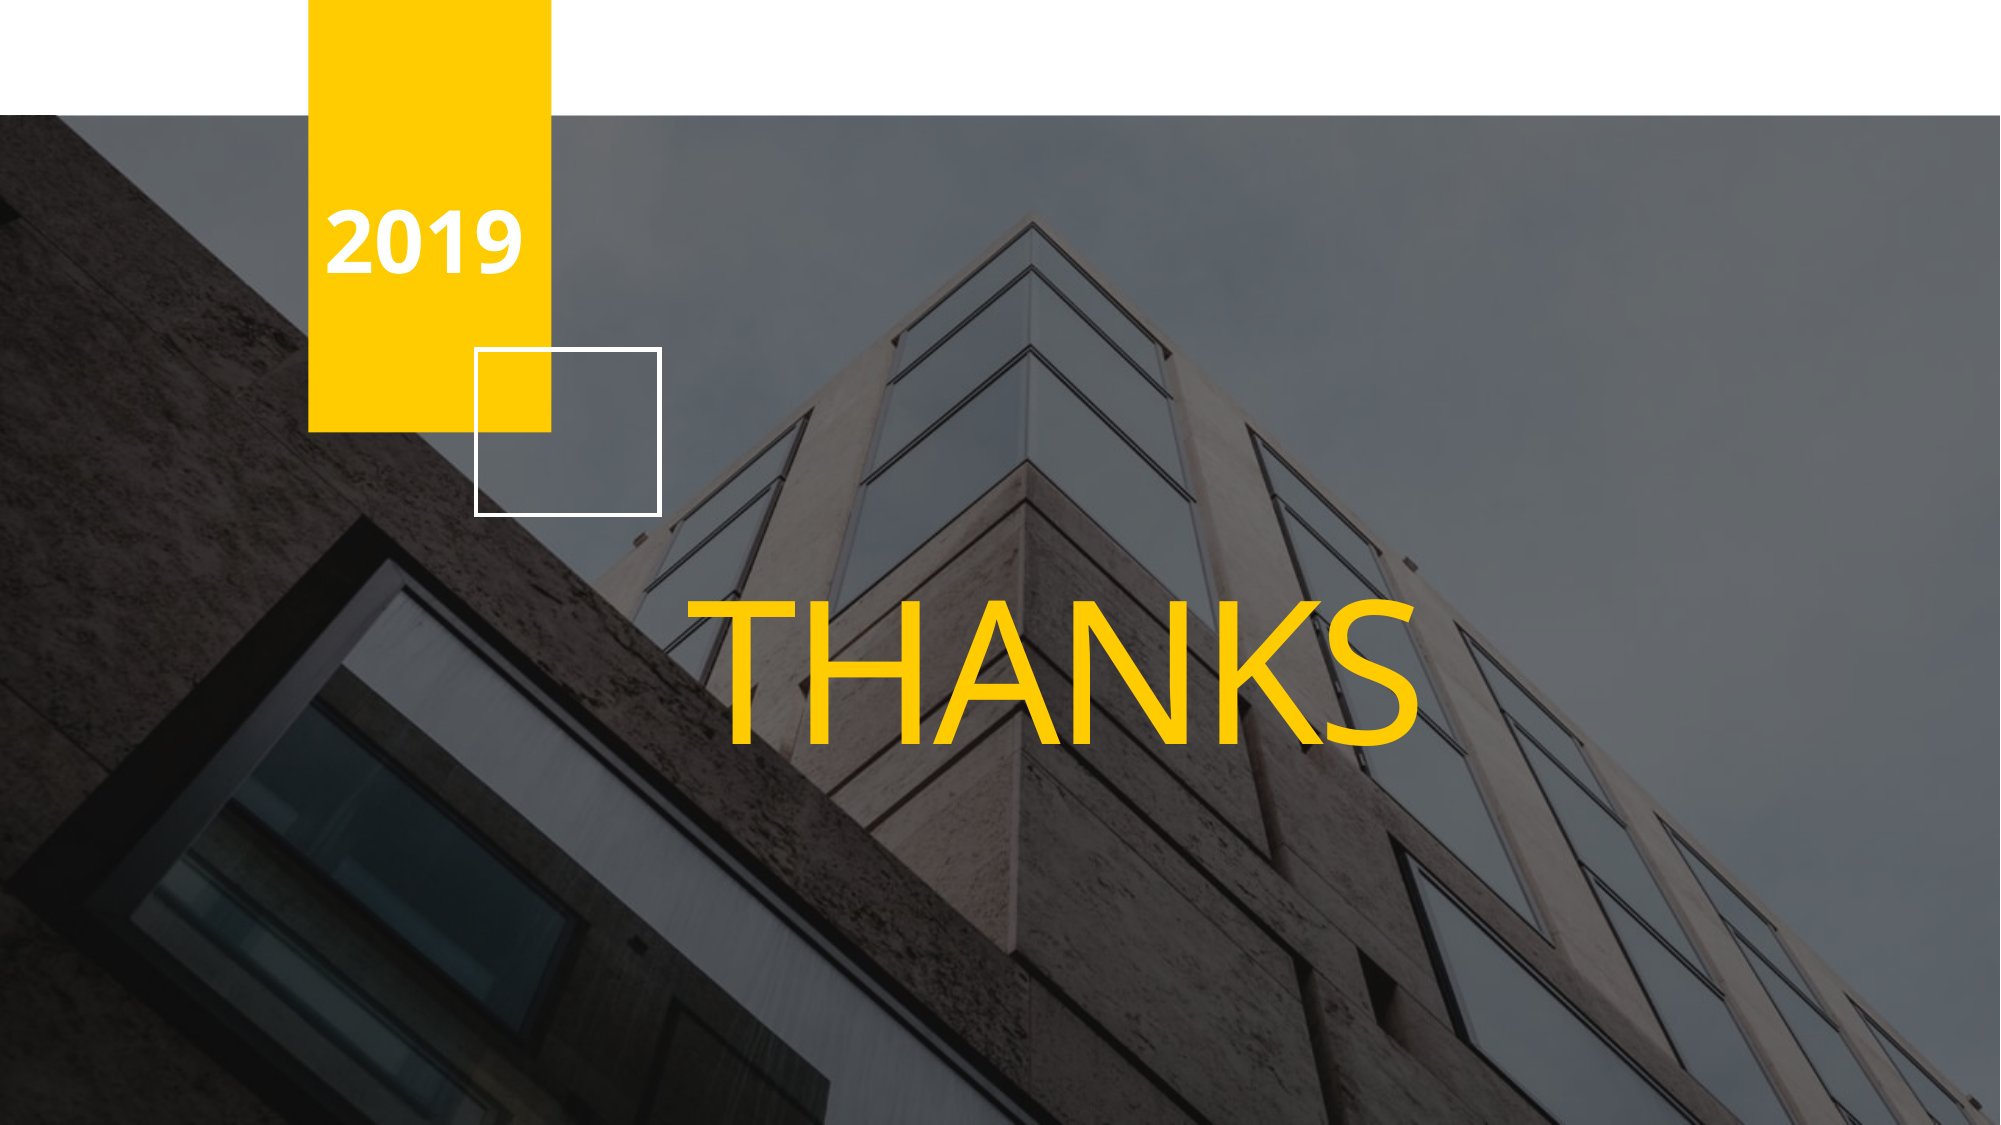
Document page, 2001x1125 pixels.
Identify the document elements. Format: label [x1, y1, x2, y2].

picture [0, 115, 2000, 1125]
text_box [307, 0, 552, 115]
